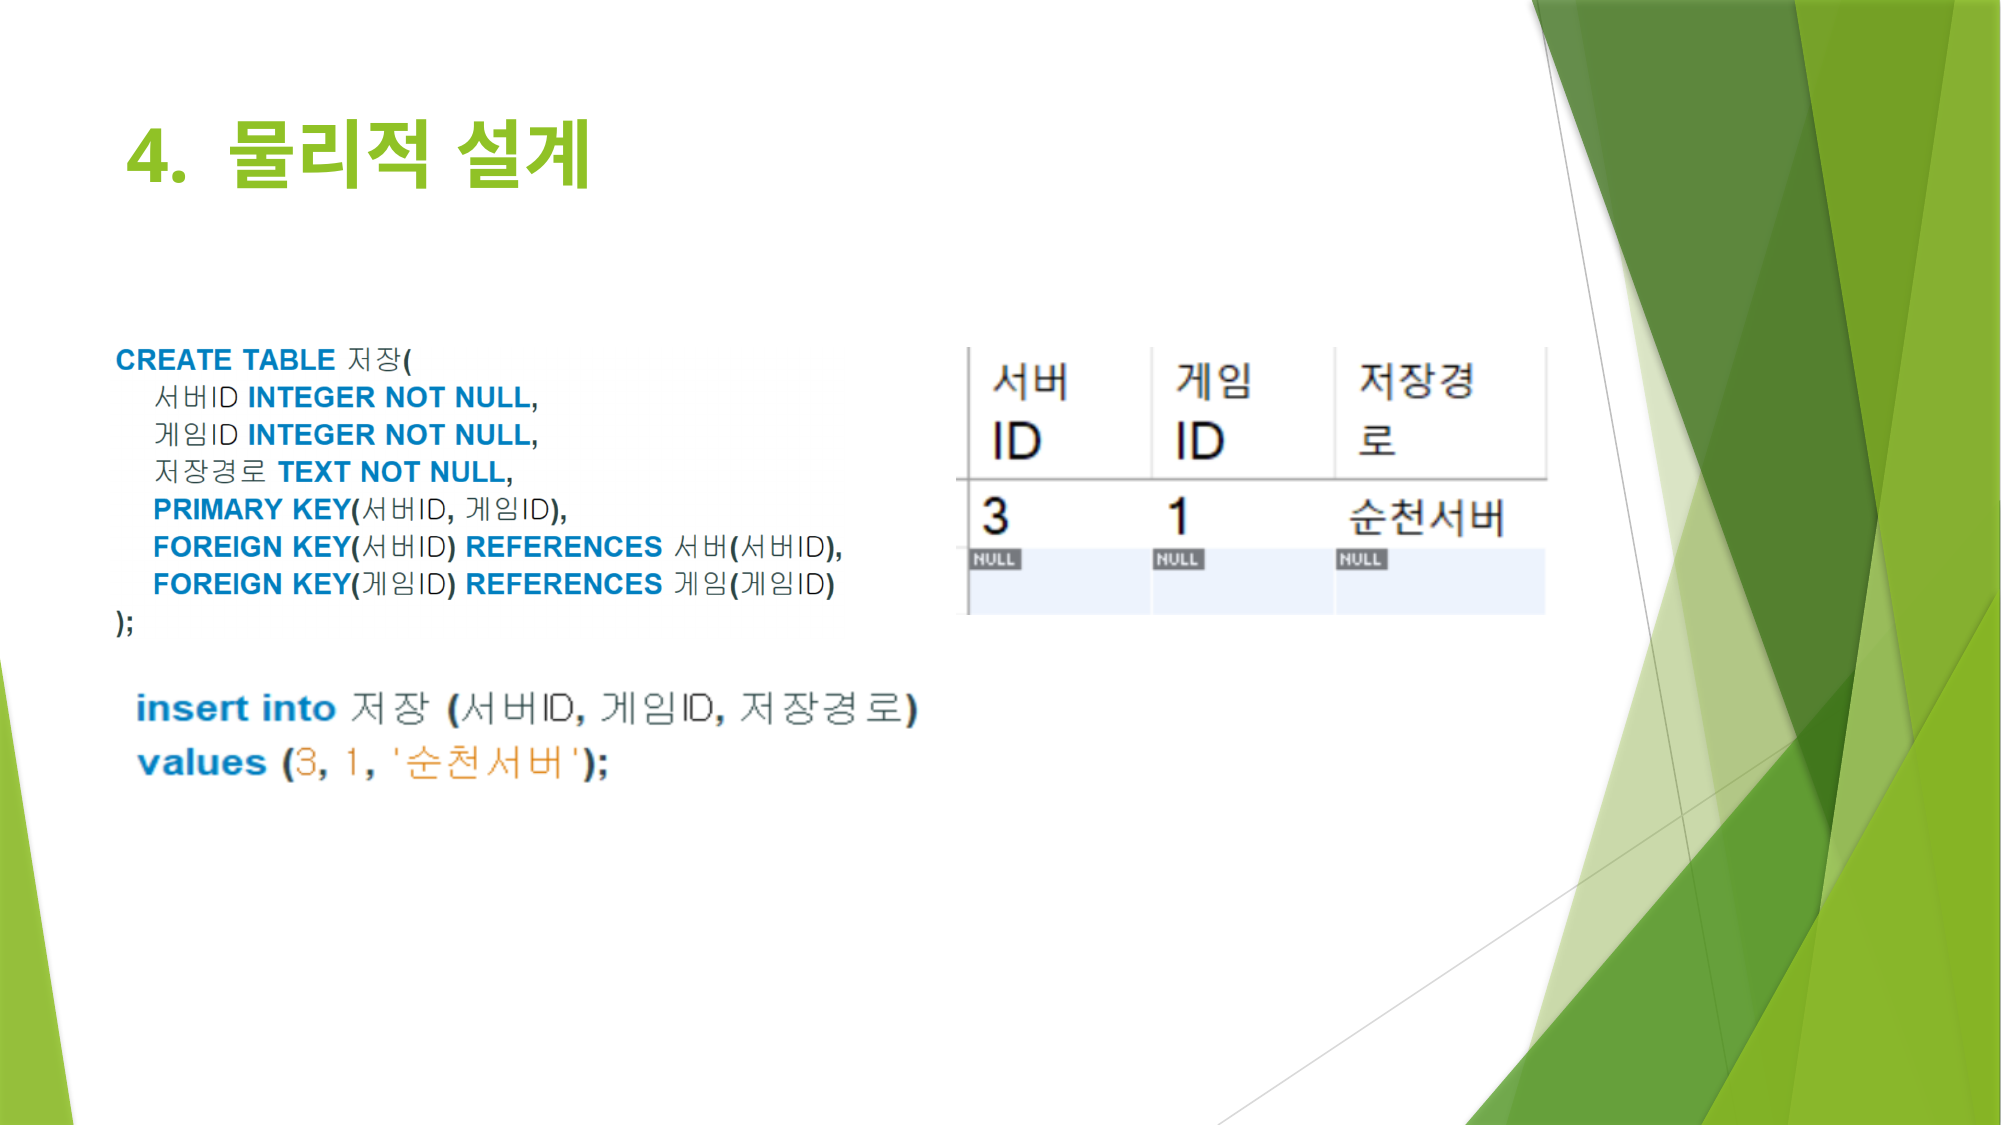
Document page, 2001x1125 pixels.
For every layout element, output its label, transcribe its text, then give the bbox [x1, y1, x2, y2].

picture [110, 346, 846, 640]
title 4. 물리적 설계 [111, 99, 1522, 317]
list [109, 683, 930, 797]
picture [955, 346, 1554, 615]
